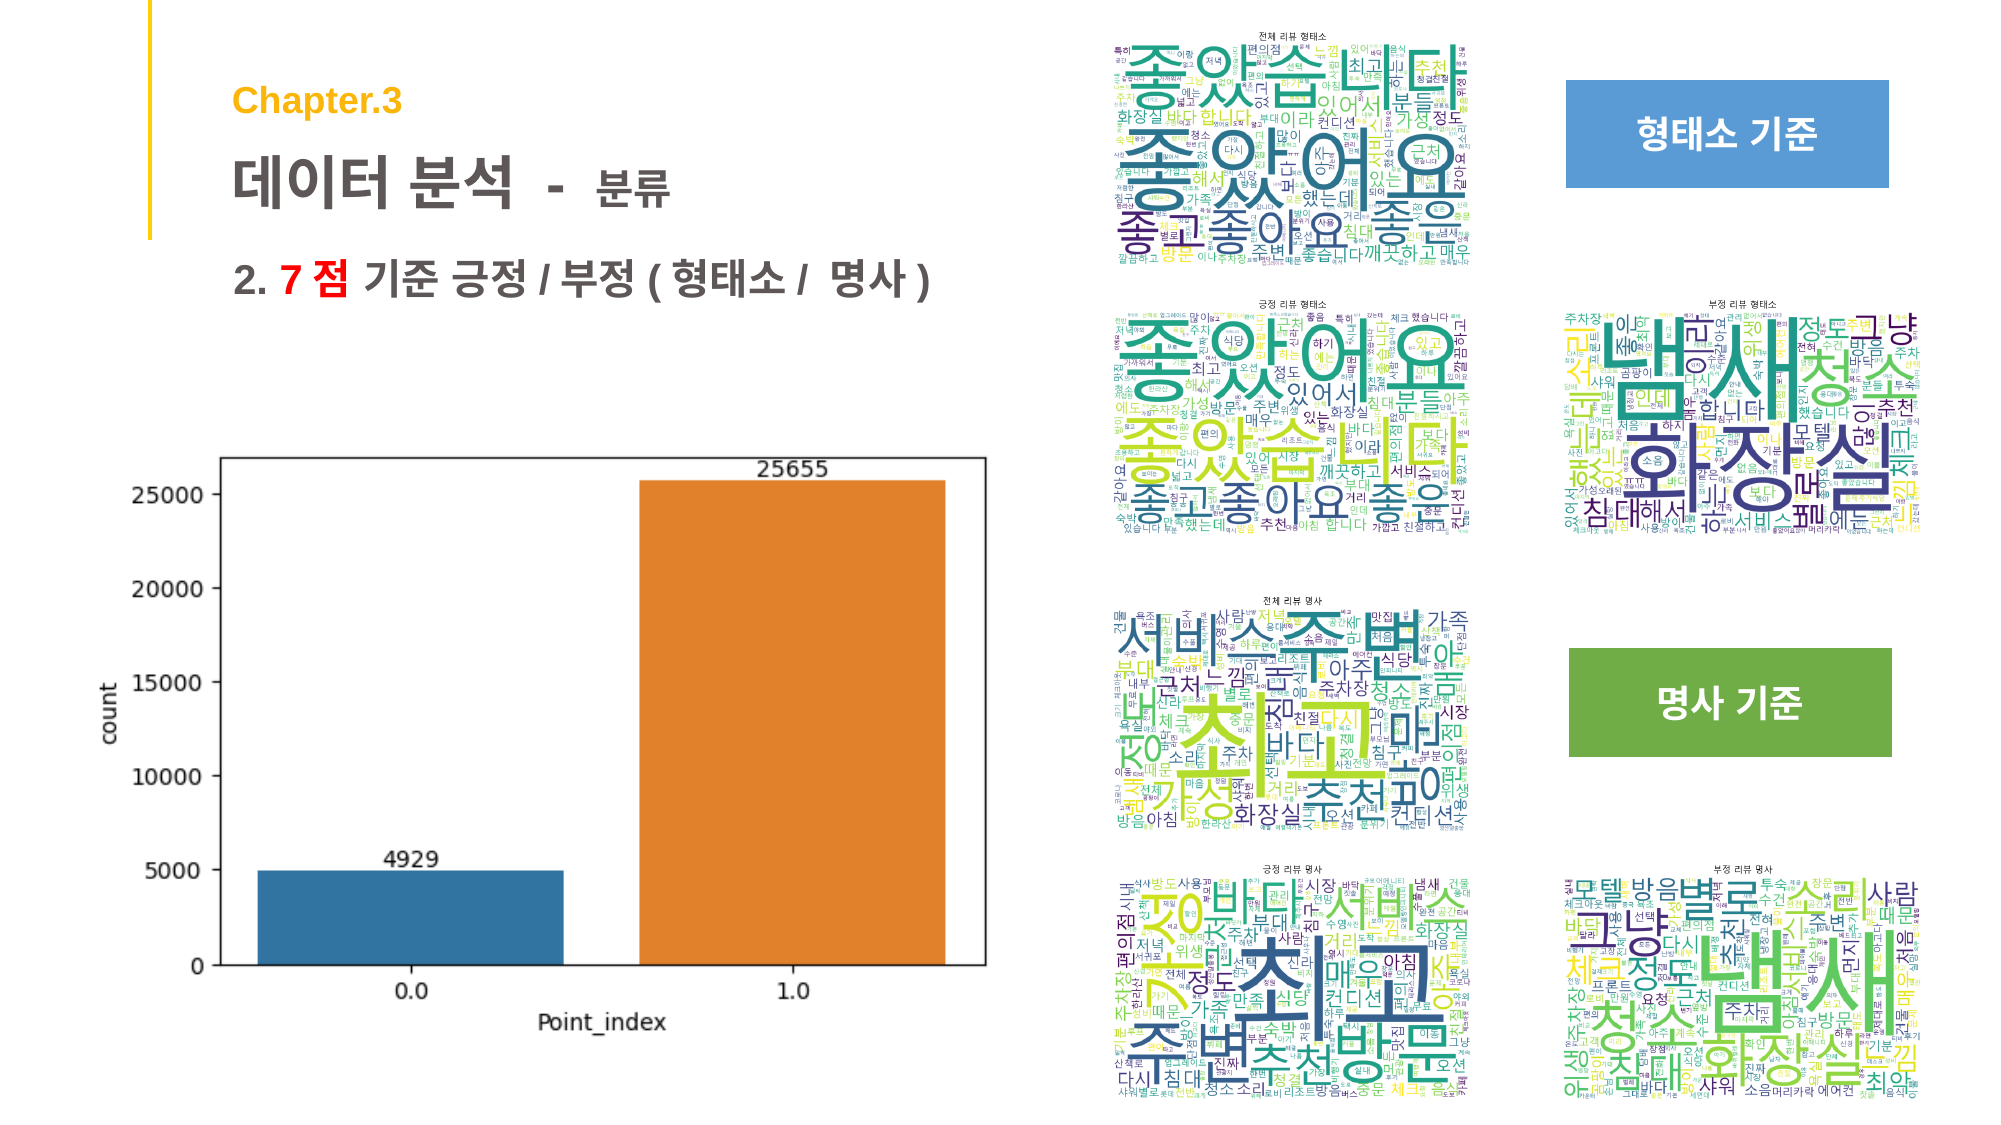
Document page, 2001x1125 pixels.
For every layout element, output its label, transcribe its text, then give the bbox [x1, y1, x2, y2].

text_box 데이터 분석 - 분류 [217, 138, 1108, 224]
text_box Chapter.3 [217, 68, 1044, 129]
picture [1108, 27, 1935, 541]
picture [1108, 592, 1935, 1106]
picture [82, 441, 1001, 1052]
text_box 2. 7점 기준 긍정/부정(형태소/ 명사) [218, 245, 980, 311]
